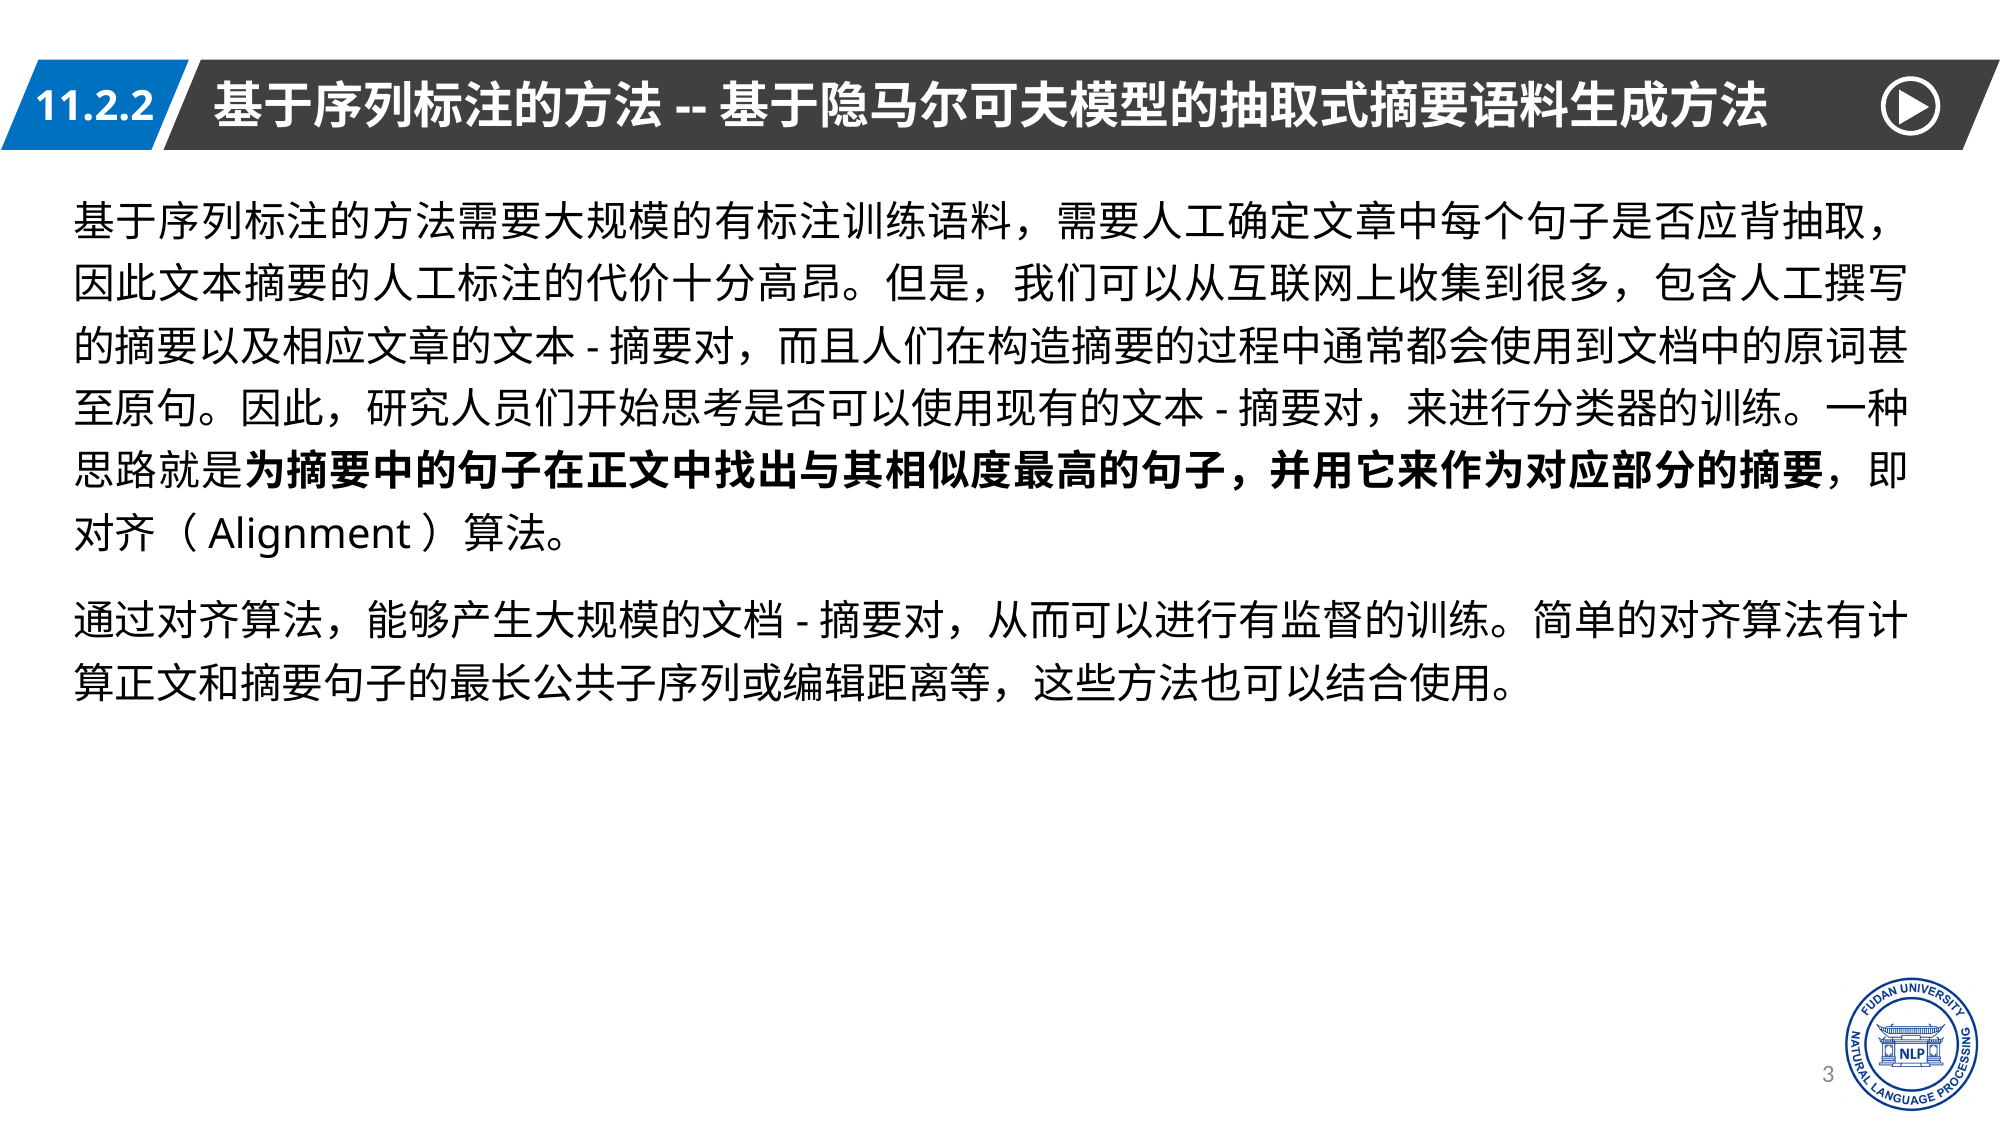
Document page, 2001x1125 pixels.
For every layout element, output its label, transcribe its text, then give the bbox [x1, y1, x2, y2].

text_box [1, 121, 157, 150]
text_box [163, 59, 2000, 150]
text_box 11.2.2 [13, 71, 176, 137]
text_box 基于序列标注的方法需要大规模的有标注训练语料，需要人工确定文章中每个句子是否应背抽取，因此文本摘要的人工标注的代价十分高昂。但是，我们可以从互联网上收集到很多，包含人工撰写的摘要以及相应文章的文本-摘要对，而且人们在构造摘要的过程中通常都会使用到文档中的原词甚至原句。因此，研究人员们开始思考是否可以使用现有的文本-摘要对，来进行分类器的训练。一种思路就是为摘要中的句子在正文中找出与其相似度最高的句子，并用它来作为对应部分的摘要，即对齐（Alignment）算法。 通过对齐算法，能够产生大规模的文档-摘要对，从而可以进行有监督的训练。简单的对齐算法有计算正文和摘要句子的最长公共子序列或编辑距离等，这些方法也可以结合使用。 [58, 174, 1925, 714]
text_box 基于序列标注的方法--基于隐马尔可夫模型的抽取式摘要语料生成方法 [198, 66, 1785, 142]
slide_number 34 [1412, 1042, 1863, 1103]
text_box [1883, 78, 1939, 134]
text_box [33, 59, 189, 91]
picture [1834, 972, 1985, 1117]
